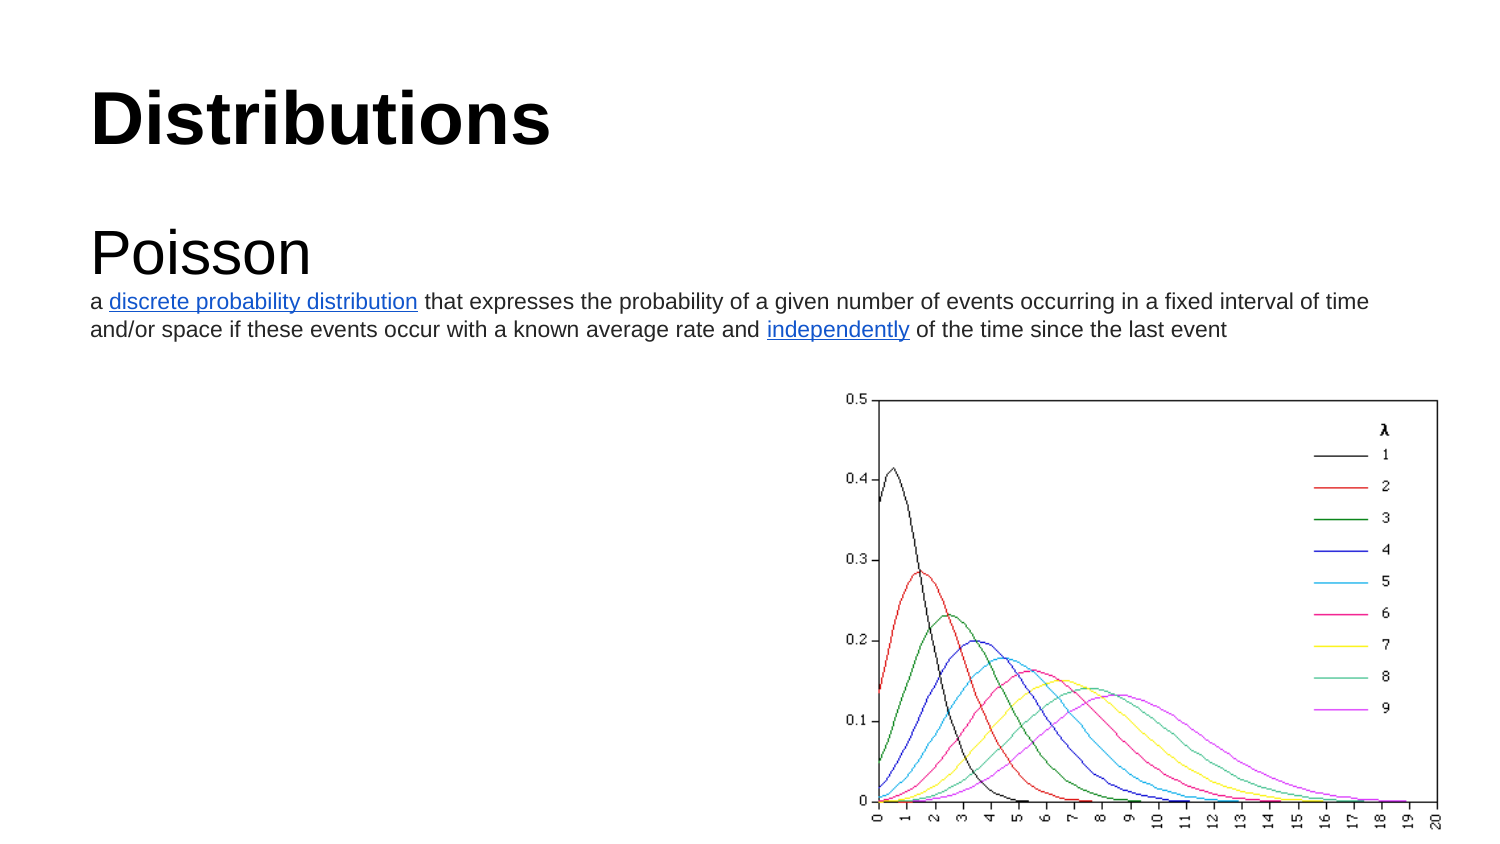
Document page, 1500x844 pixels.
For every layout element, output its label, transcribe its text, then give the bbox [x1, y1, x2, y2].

list Poisson a discrete probability distribution that expresses the probability of a given number of events occurring in a fixed interval of time and/or space if these events occur with a known average rate and independently of the time since the last event [75, 196, 1425, 808]
title Distributions [75, 33, 1425, 175]
picture [834, 382, 1459, 844]
